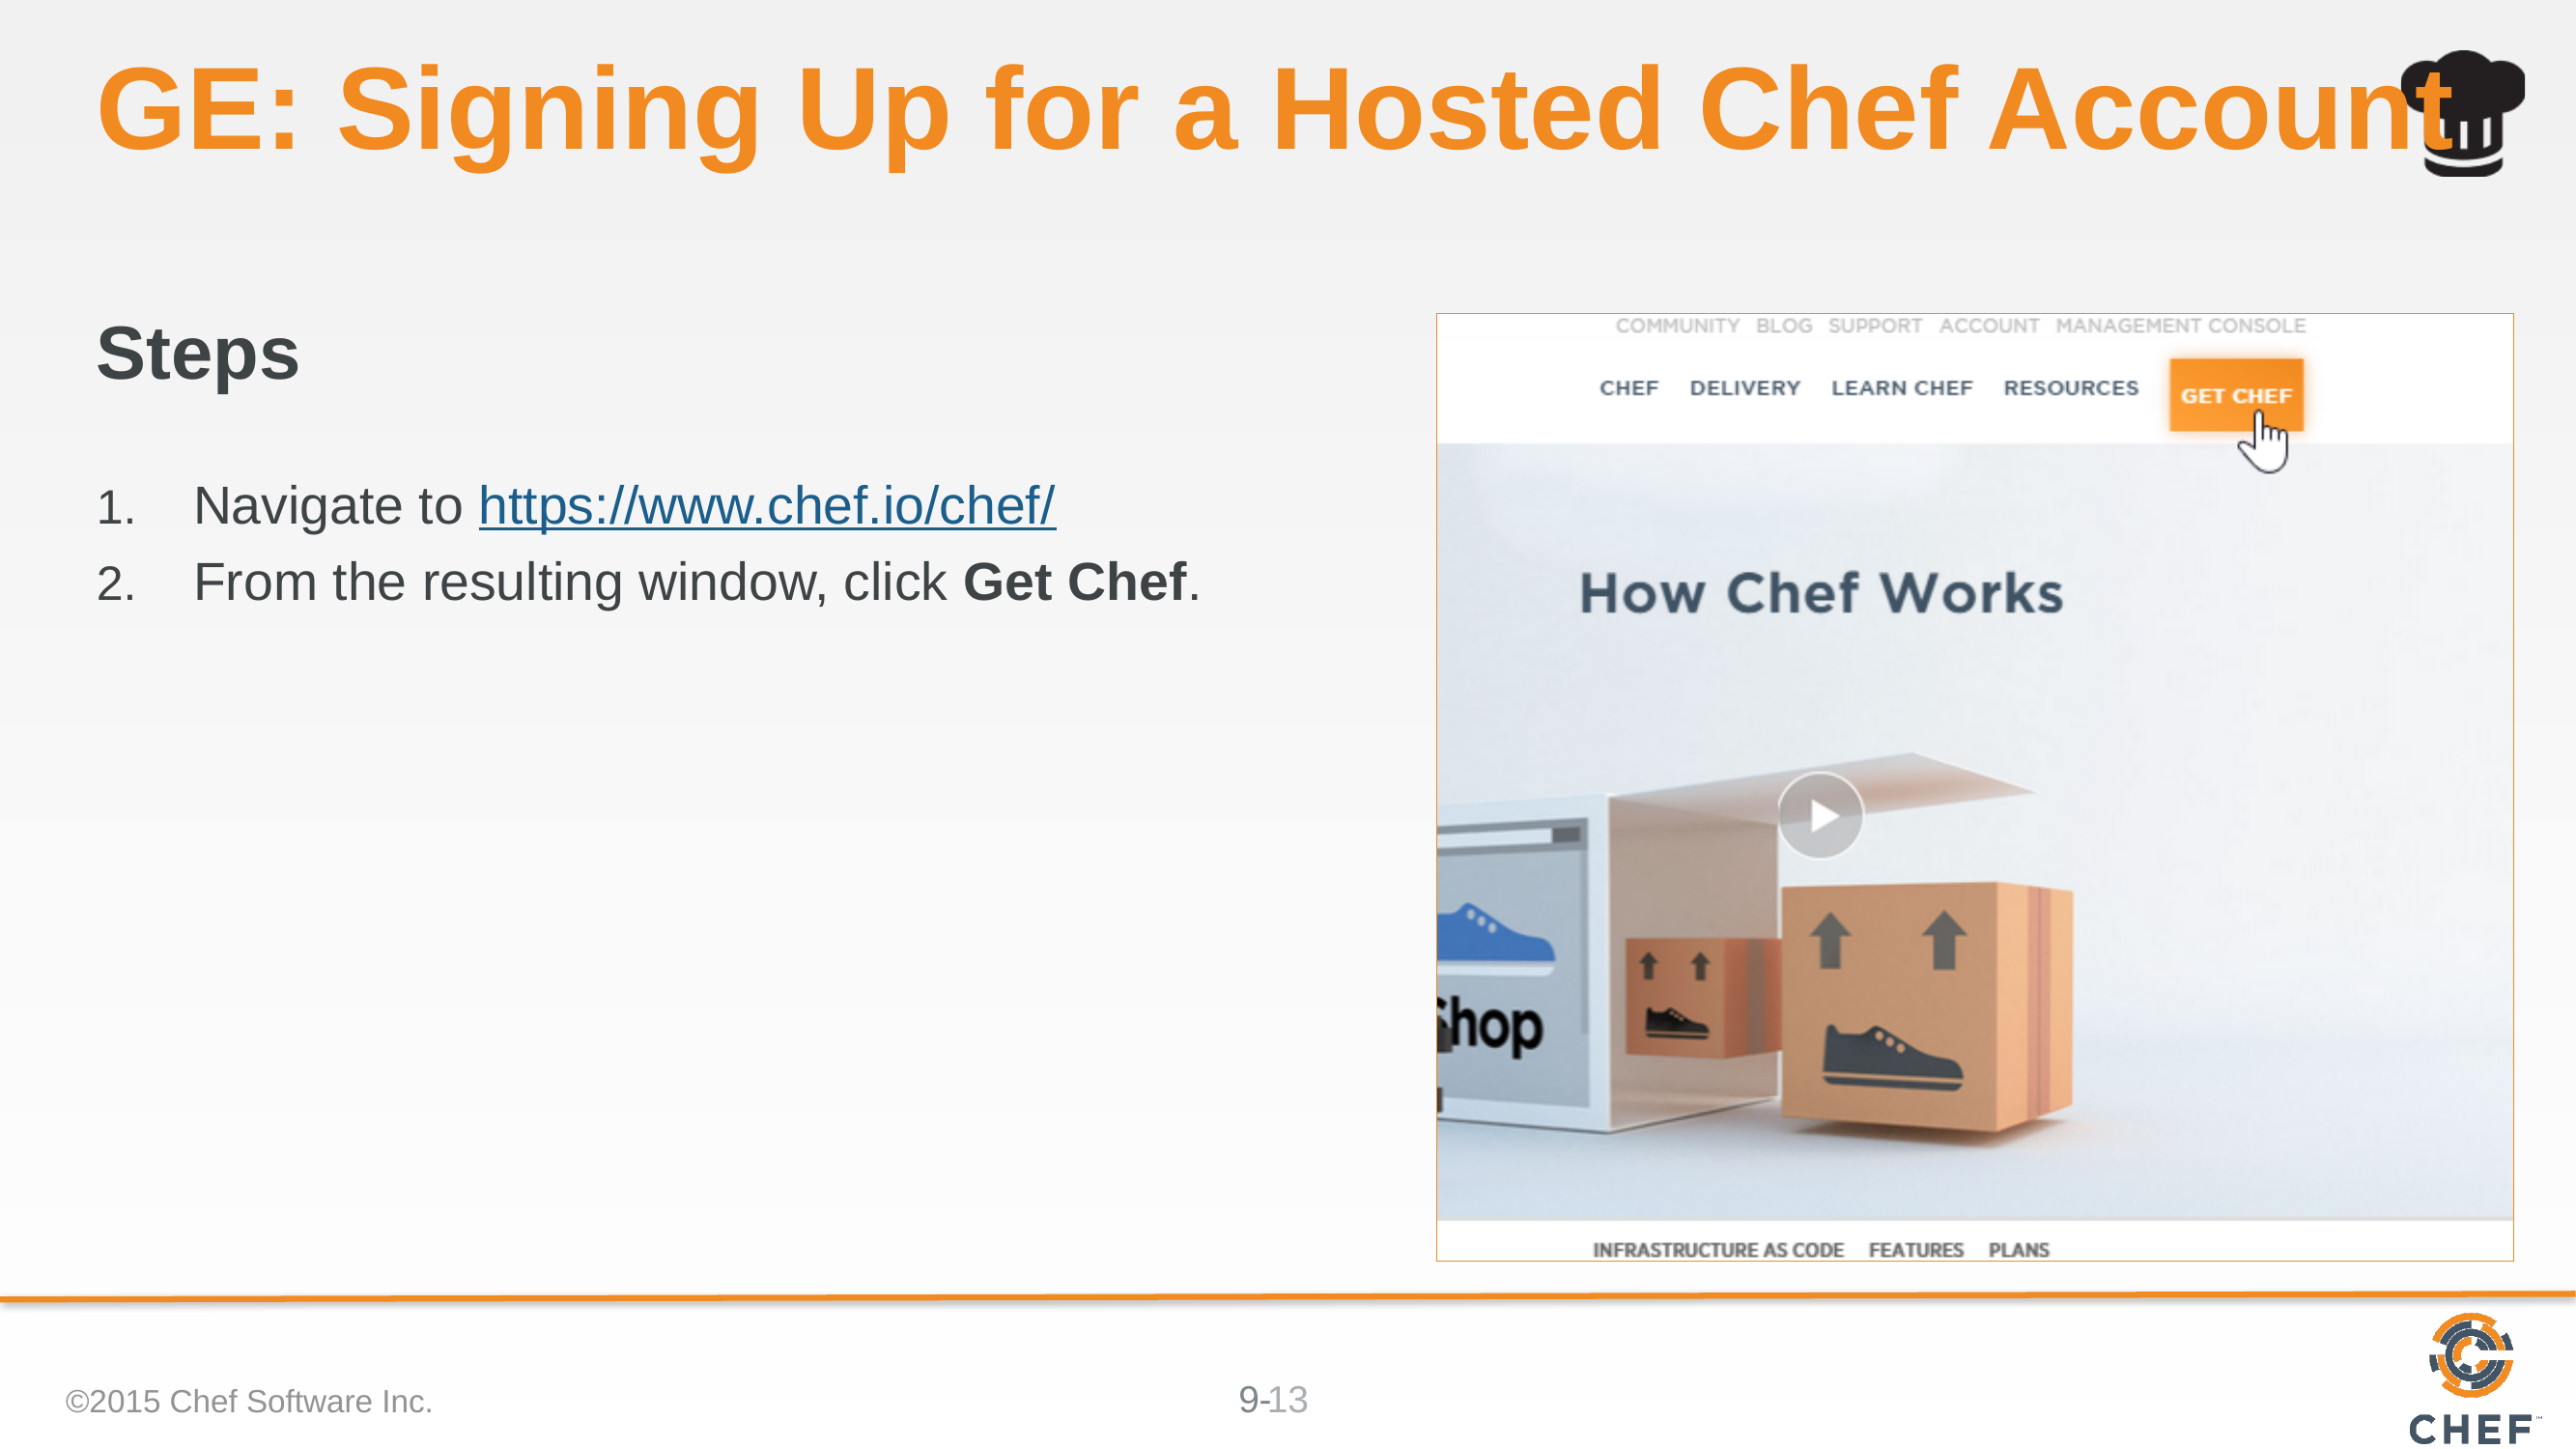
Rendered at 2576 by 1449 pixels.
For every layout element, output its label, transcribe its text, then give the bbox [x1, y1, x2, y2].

picture [1436, 313, 2514, 1262]
picture [2399, 1297, 2550, 1449]
slide_number 13 [998, 1359, 1578, 1437]
footer ©2015 Chef Software Inc. [51, 1359, 952, 1440]
text_box Steps Navigate to https://www.chef.io/chef/ From the resulting window, click Get Chef. [96, 201, 2463, 1313]
title GE: Signing Up for a Hosted Chef Account [96, 48, 2463, 180]
